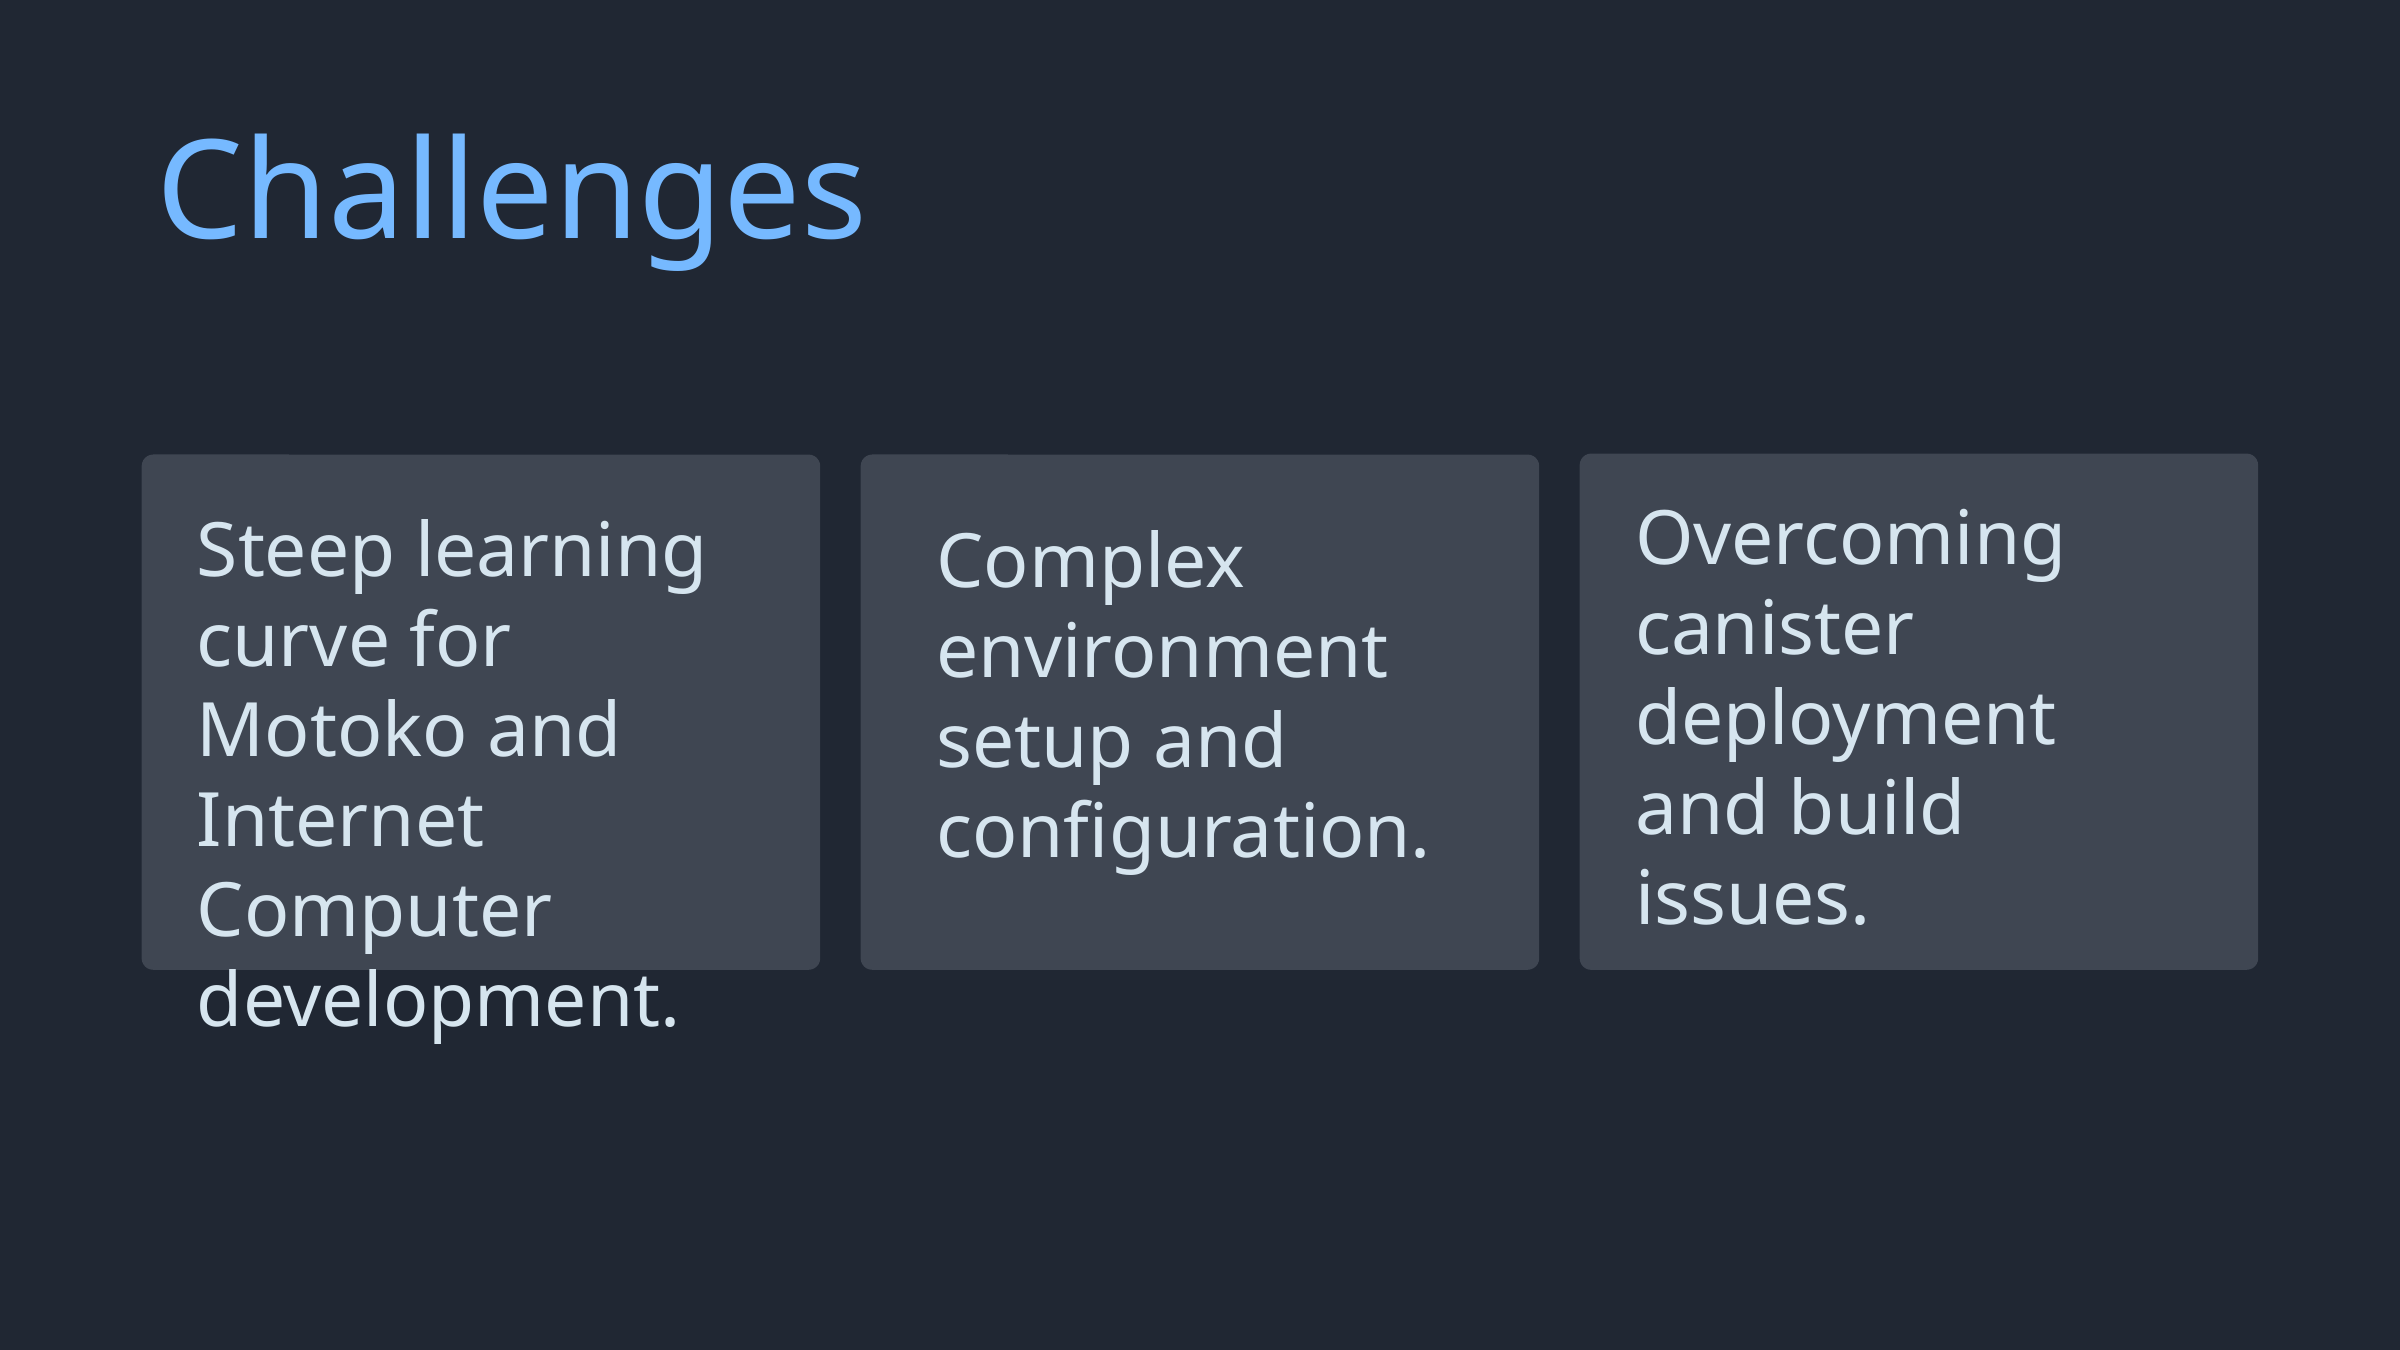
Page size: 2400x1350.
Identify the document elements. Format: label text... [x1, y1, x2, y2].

text_box [0, 0, 2400, 1350]
text_box [1579, 453, 2259, 970]
text_box Overcoming canister deployment and build issues. [1620, 482, 2218, 673]
text_box Steep learning curve for Motoko and Internet Computer development. [182, 493, 780, 684]
text_box [860, 454, 1540, 970]
text_box Complex environment setup and configuration. [921, 505, 1519, 632]
text_box [141, 454, 821, 970]
text_box Challenges [141, 131, 1155, 259]
